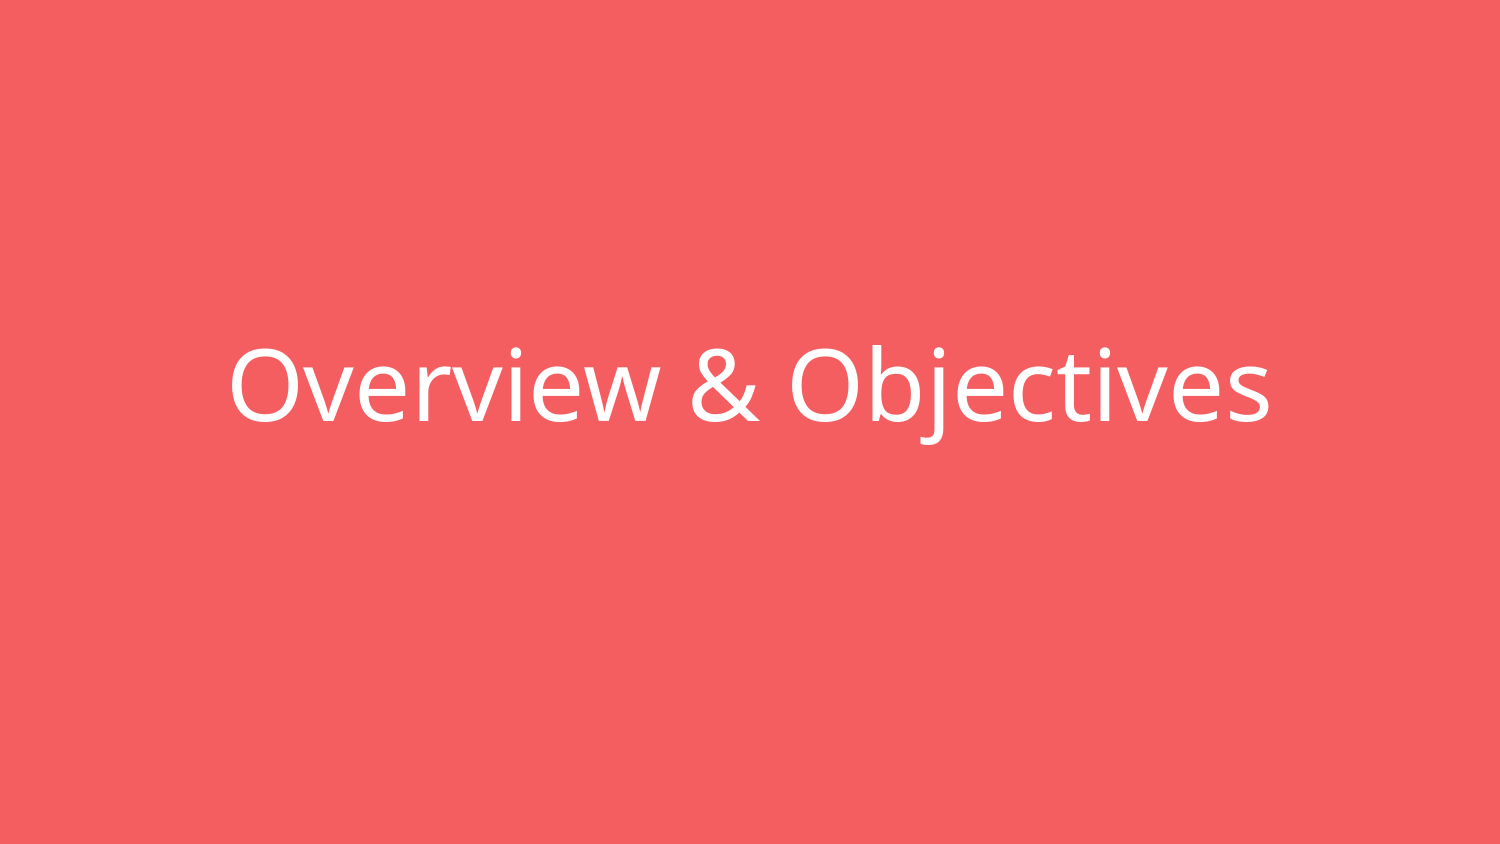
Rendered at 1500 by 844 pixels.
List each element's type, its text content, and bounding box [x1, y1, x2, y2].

title Overview & Objectives [83, 233, 1417, 529]
